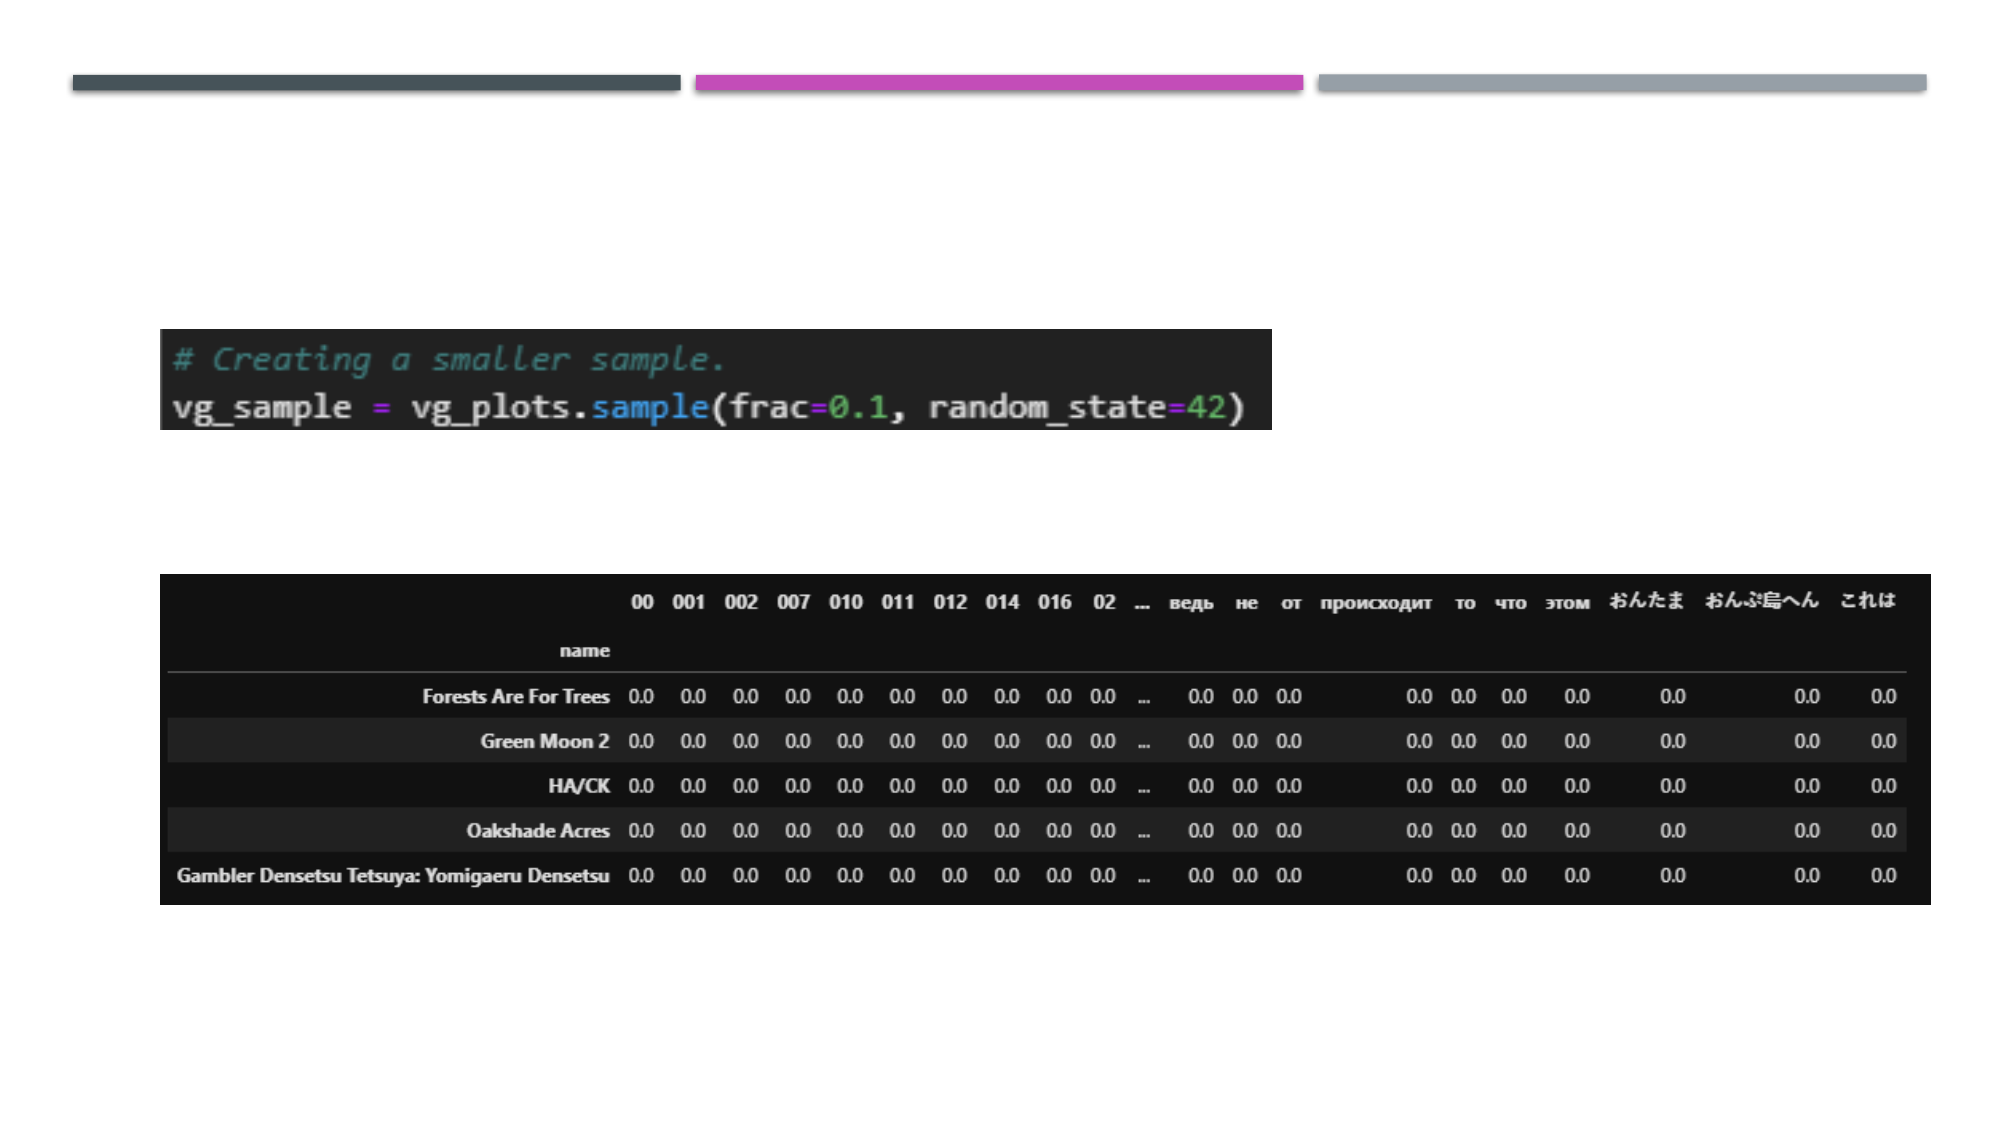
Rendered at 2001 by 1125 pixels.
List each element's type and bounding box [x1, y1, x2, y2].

picture [159, 573, 1932, 906]
picture [159, 329, 1272, 431]
